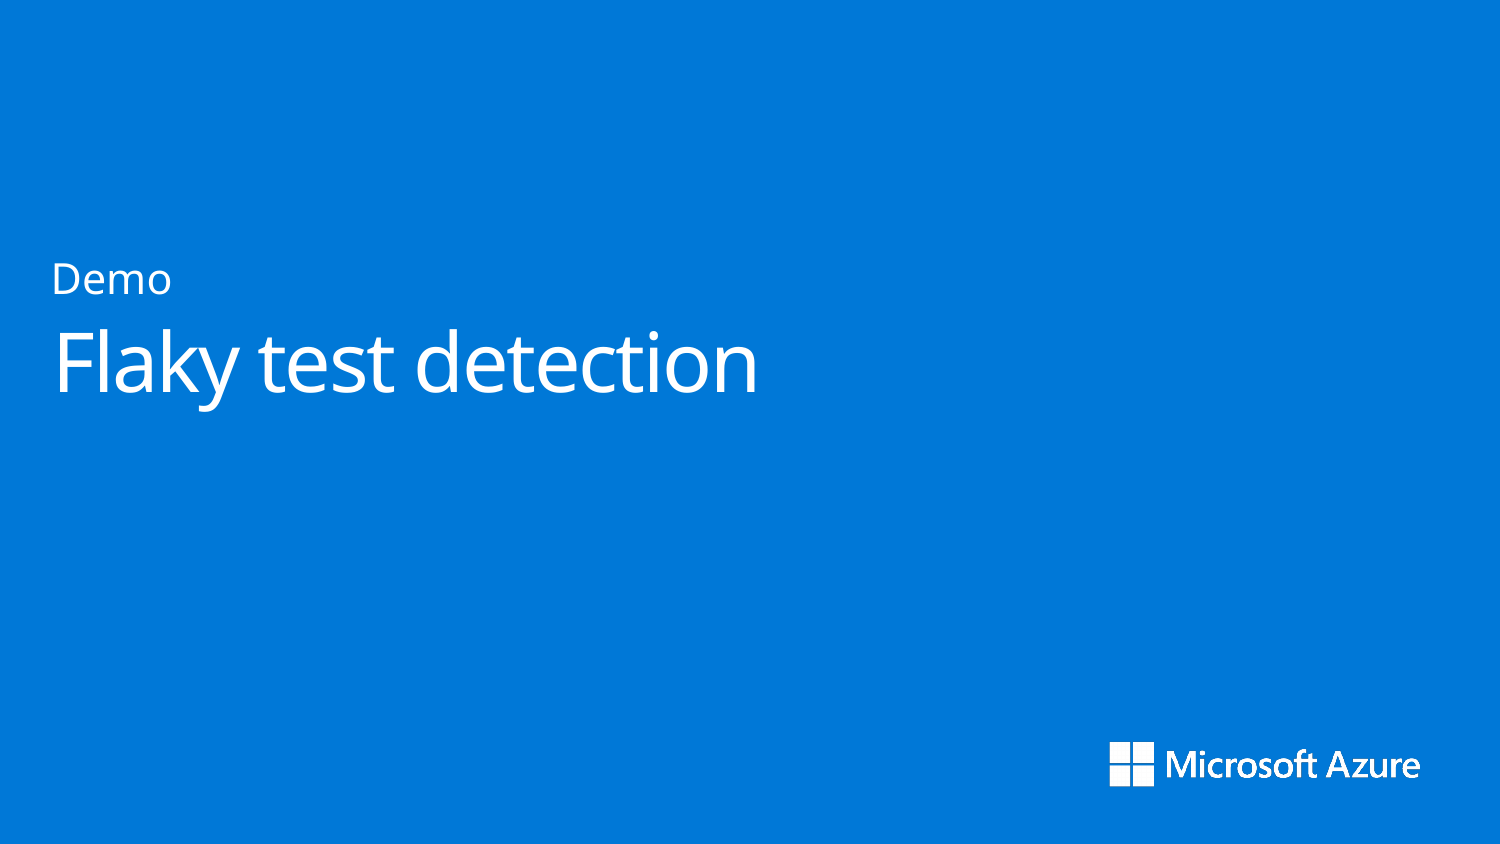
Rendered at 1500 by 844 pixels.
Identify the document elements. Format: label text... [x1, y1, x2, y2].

title Flaky test detection [52, 320, 1299, 546]
text_box Demo [50, 257, 173, 304]
picture [1065, 697, 1467, 831]
